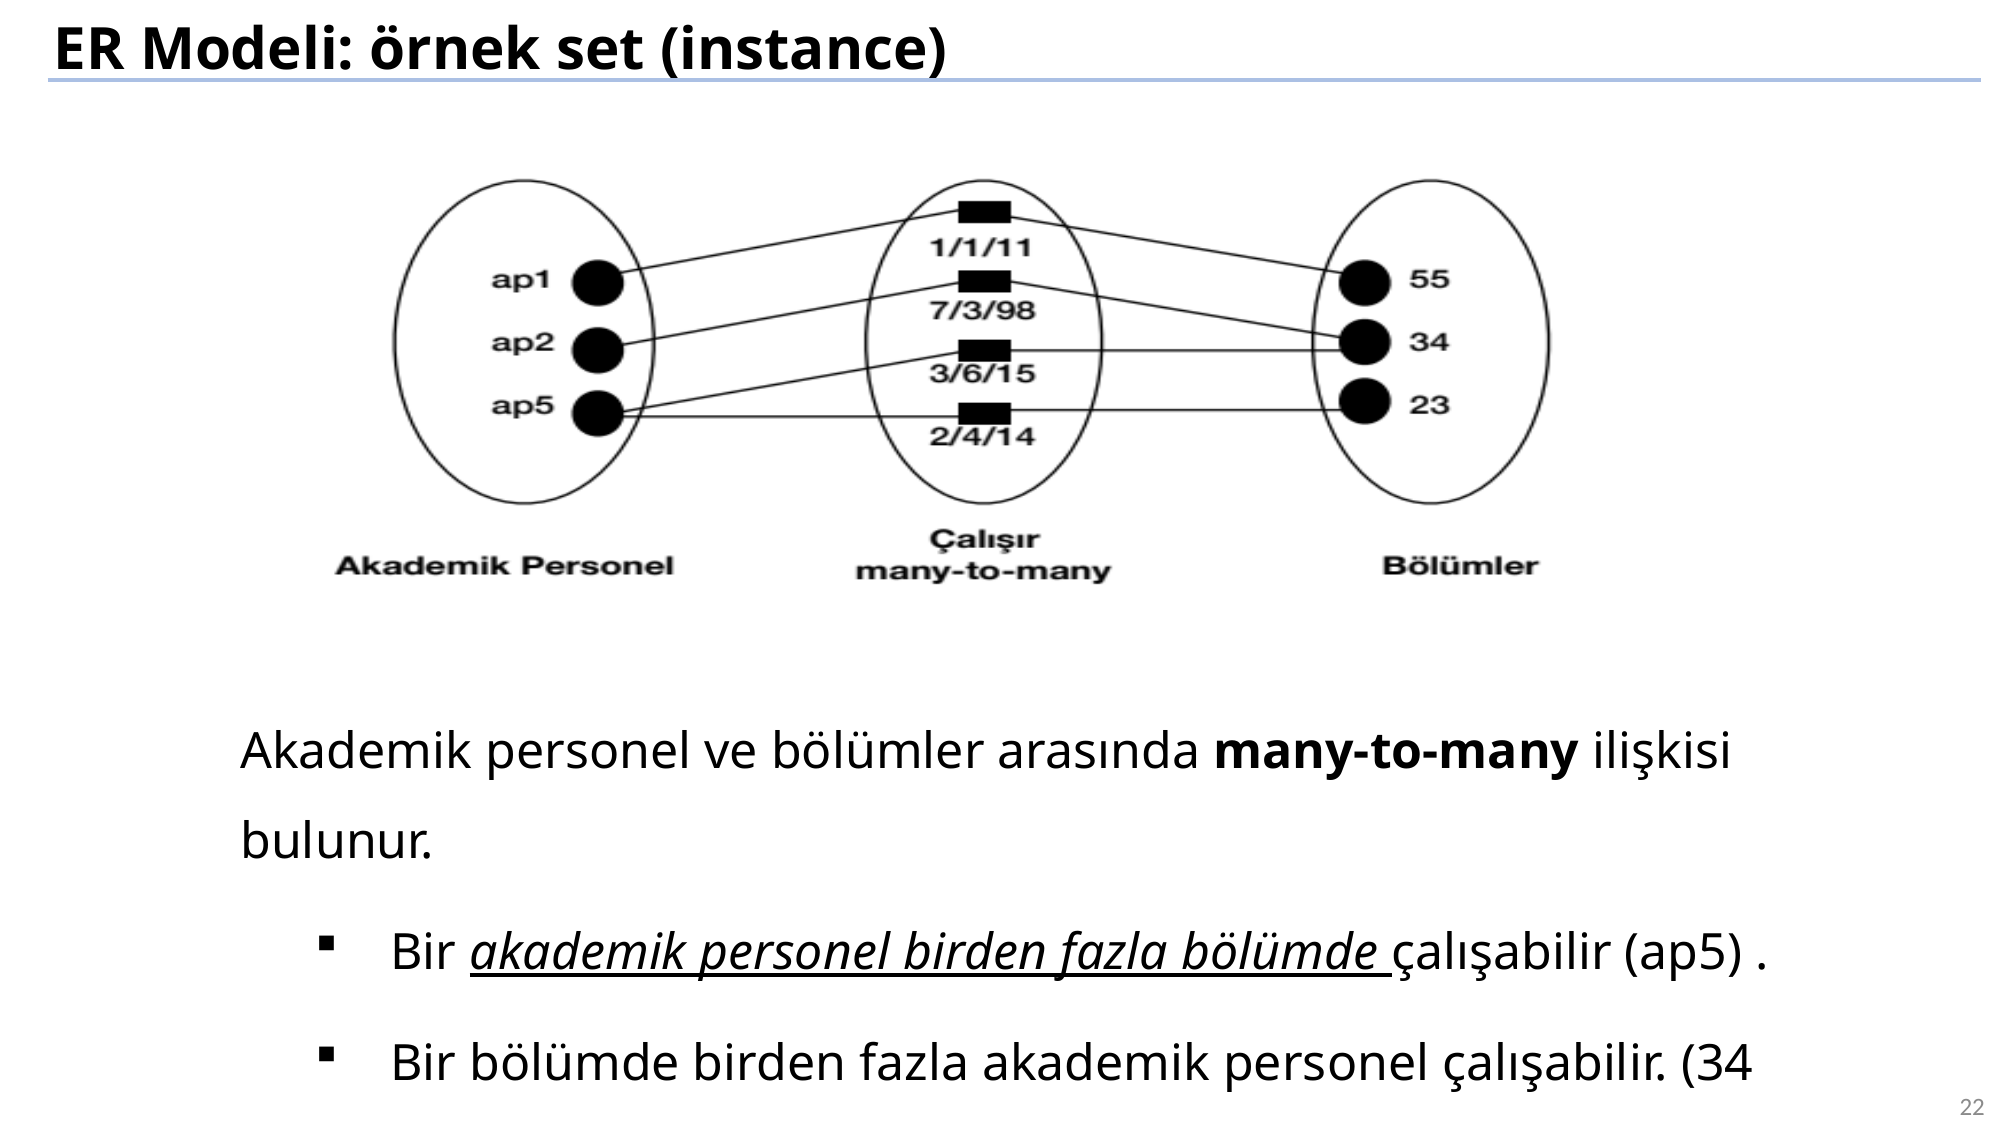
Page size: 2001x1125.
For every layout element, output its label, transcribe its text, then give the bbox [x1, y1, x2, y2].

picture [262, 132, 1647, 608]
text_box Akademik personel ve bölümler arasında many-to-many ilişkisi bulunur. Bir akademik personel birden fazla bölümde çalışabilir (ap5) . Bir bölümde birden fazla akademik personel çalışabilir. (34 nolu bölüm) [208, 681, 1791, 1125]
text_box ER Modeli: örnek set (instance) [38, 6, 1808, 96]
slide_number 22 [1550, 1085, 2000, 1125]
